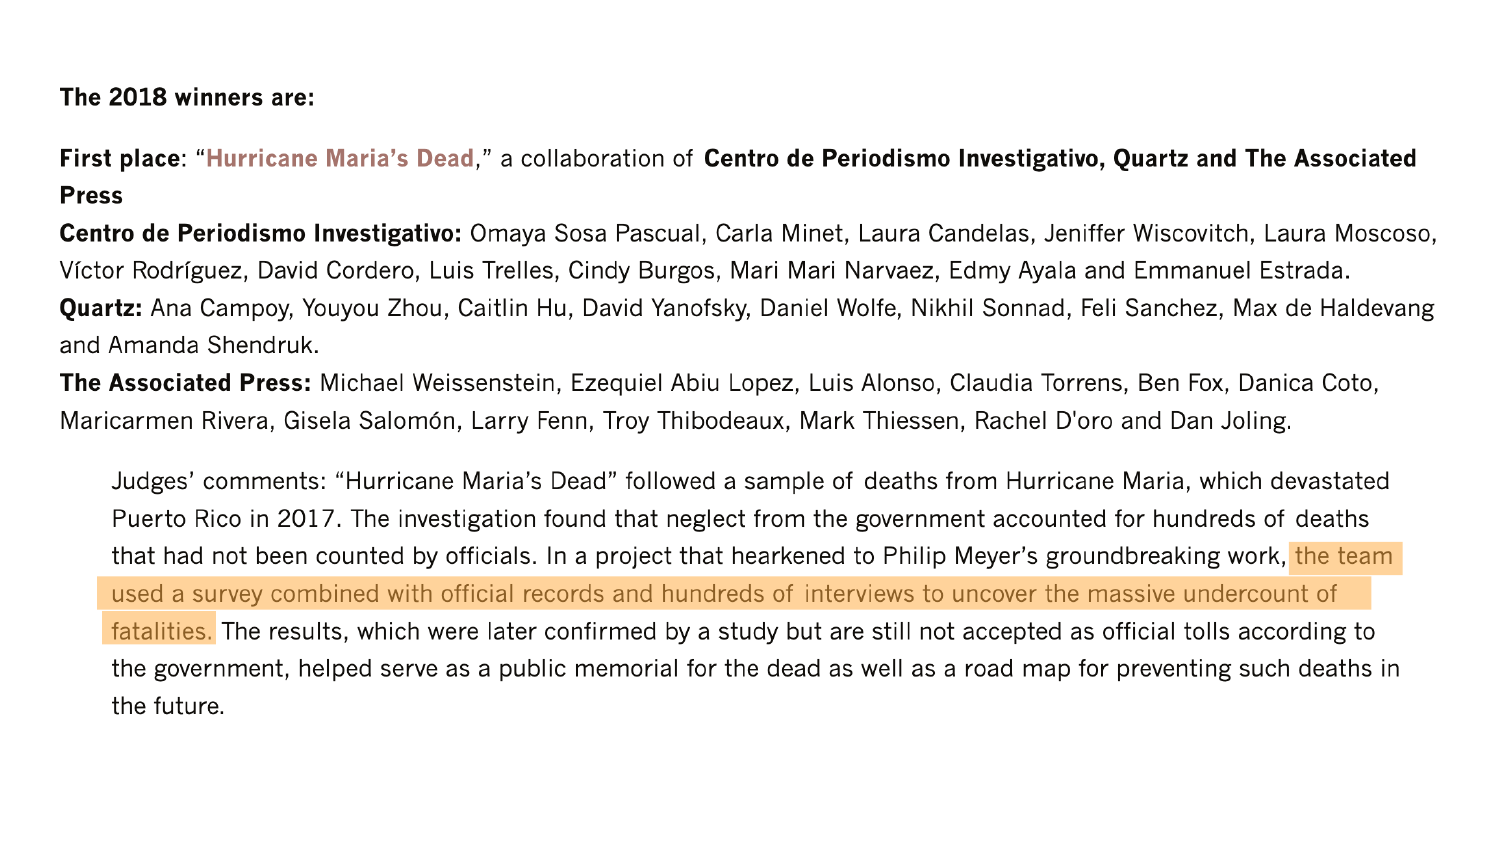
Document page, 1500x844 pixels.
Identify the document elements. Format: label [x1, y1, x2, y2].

picture [33, 70, 1467, 749]
